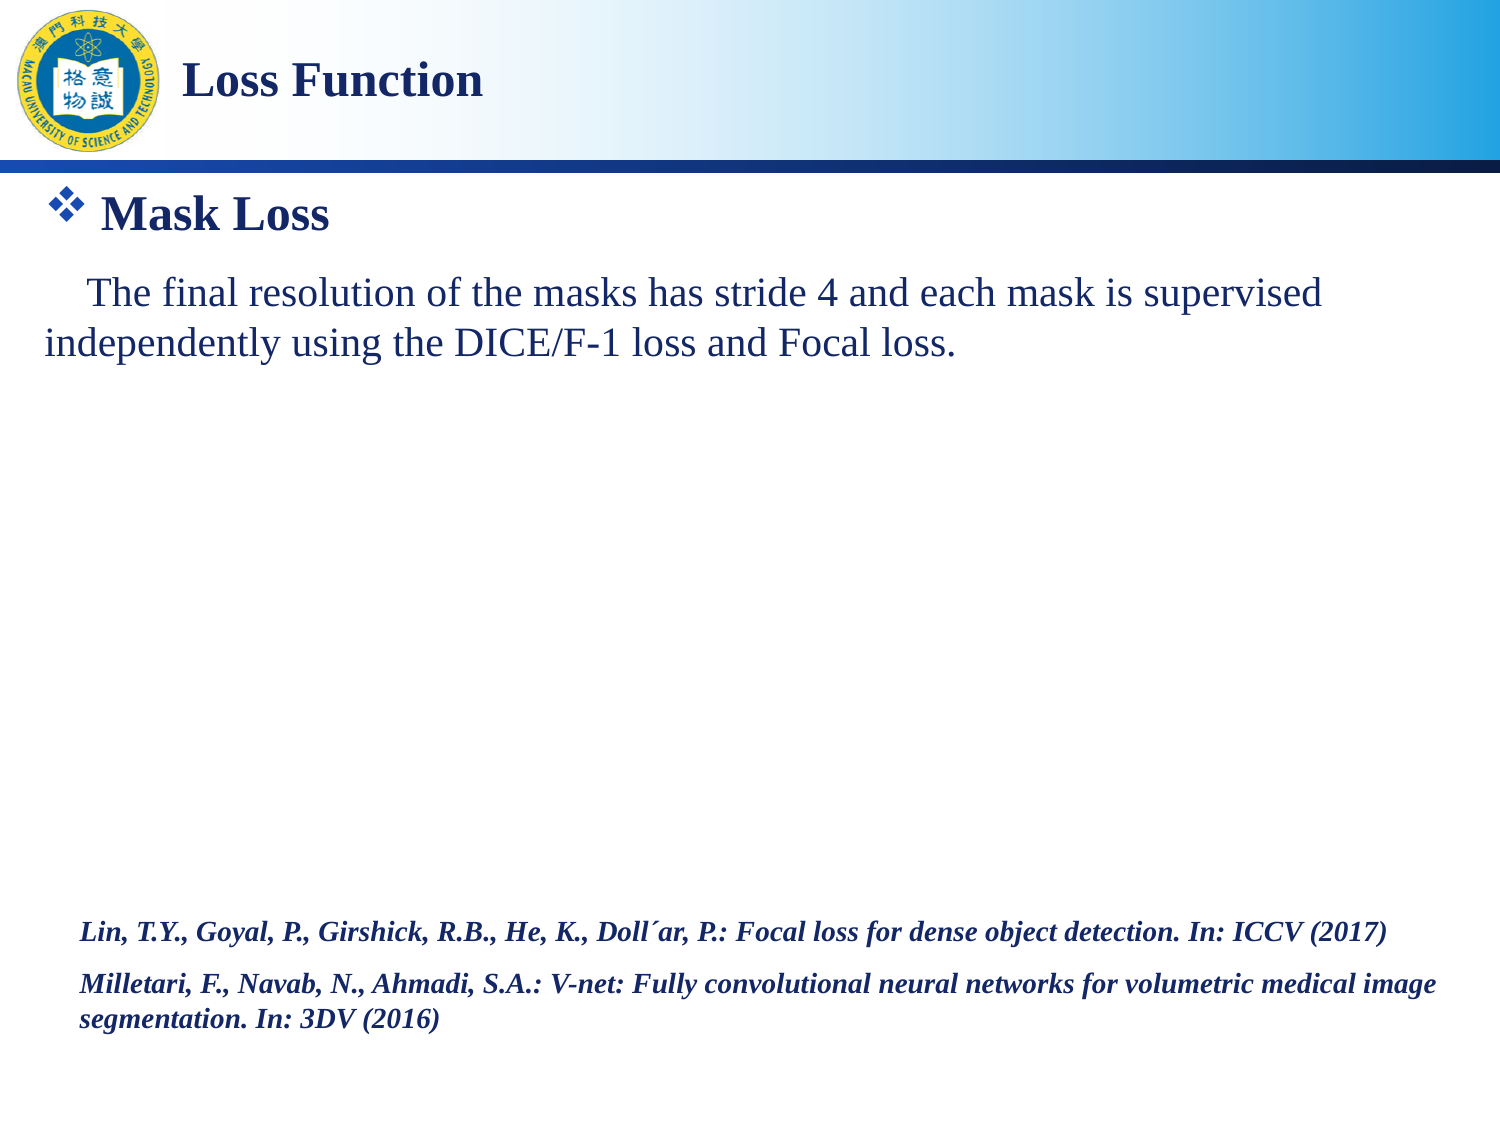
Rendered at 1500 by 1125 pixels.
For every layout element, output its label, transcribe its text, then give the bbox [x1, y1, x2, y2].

text_box Lin, T.Y., Goyal, P., Girshick, R.B., He, K., Doll´ar, P.: Focal loss for dense object detection. In: ICCV (2017) Milletari, F., Navab, N., Ahmadi, S.A.: V-net: Fully convolutional neural networks for volumetric medical image segmentation. In: 3DV (2016) [64, 905, 1500, 1042]
picture [17, 9, 160, 152]
text_box Loss Function [164, 45, 499, 115]
